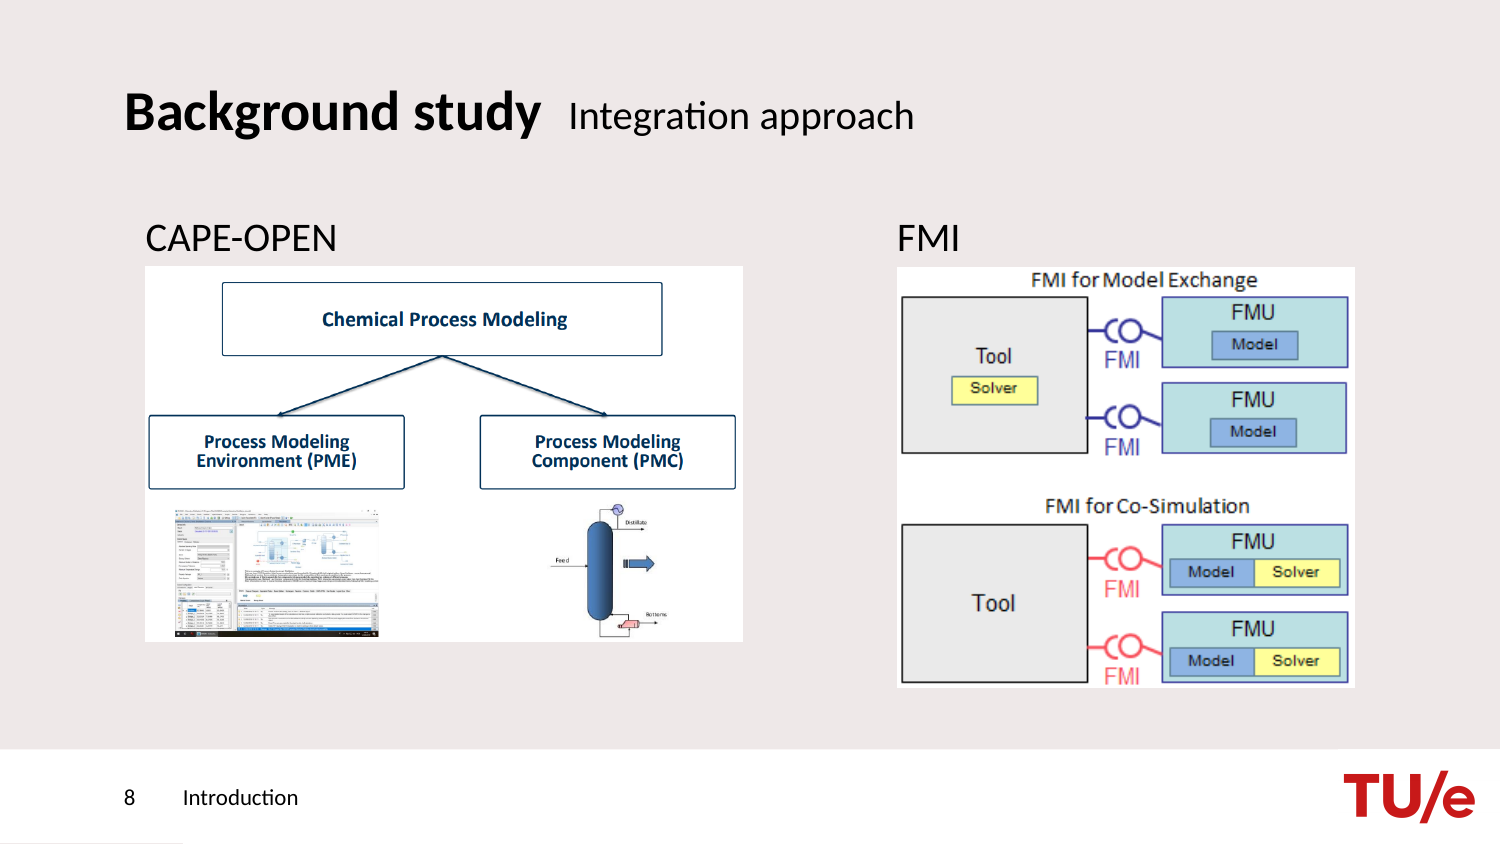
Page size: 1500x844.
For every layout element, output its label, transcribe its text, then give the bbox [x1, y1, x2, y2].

text_box CAPE-OPEN [145, 210, 509, 266]
picture [896, 267, 1355, 688]
text_box FMI [897, 210, 1261, 267]
title Background study [124, 85, 1364, 174]
picture [1339, 749, 1500, 844]
picture [145, 266, 743, 642]
slide_number 8 [0, 749, 183, 844]
footer Introduction [183, 749, 1339, 844]
text_box Integration approach [568, 88, 932, 146]
